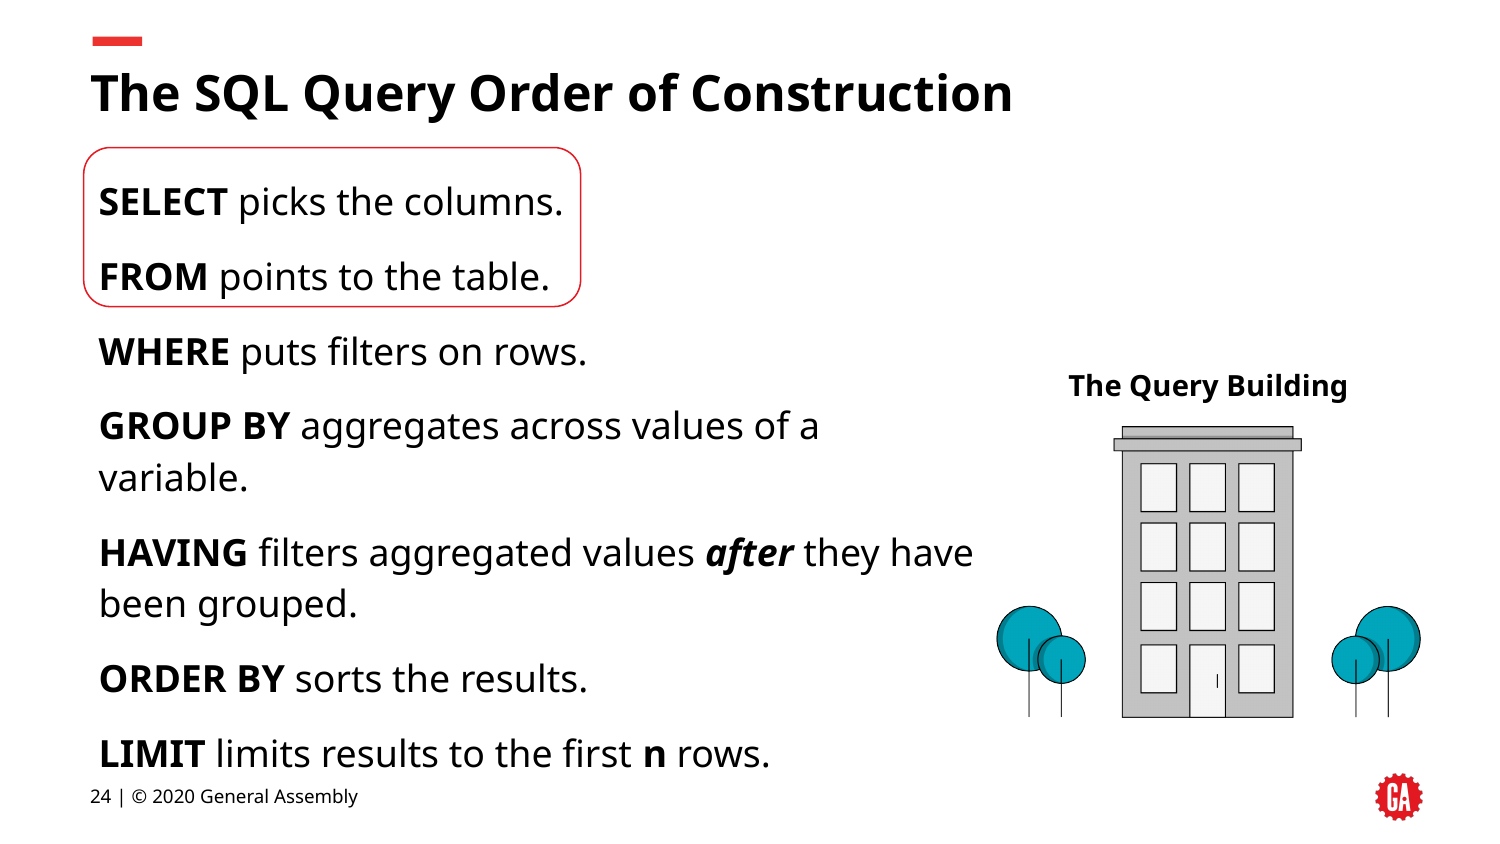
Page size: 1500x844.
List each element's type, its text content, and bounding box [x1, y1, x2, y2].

picture [1373, 771, 1425, 823]
text_box [83, 147, 581, 307]
list SELECT picks the columns. FROM points to the table. WHERE puts filters on rows. GROUP BY aggregates across values of a variable. HAVING filters aggregated values after they have been grouped. ORDER BY sorts the results. LIMIT limits results to the first n rows. [83, 156, 993, 639]
title The SQL Query Order of Construction [75, 46, 1473, 140]
slide_number ‹#› | © 2020 General Assembly [75, 764, 465, 830]
picture [991, 331, 1426, 766]
